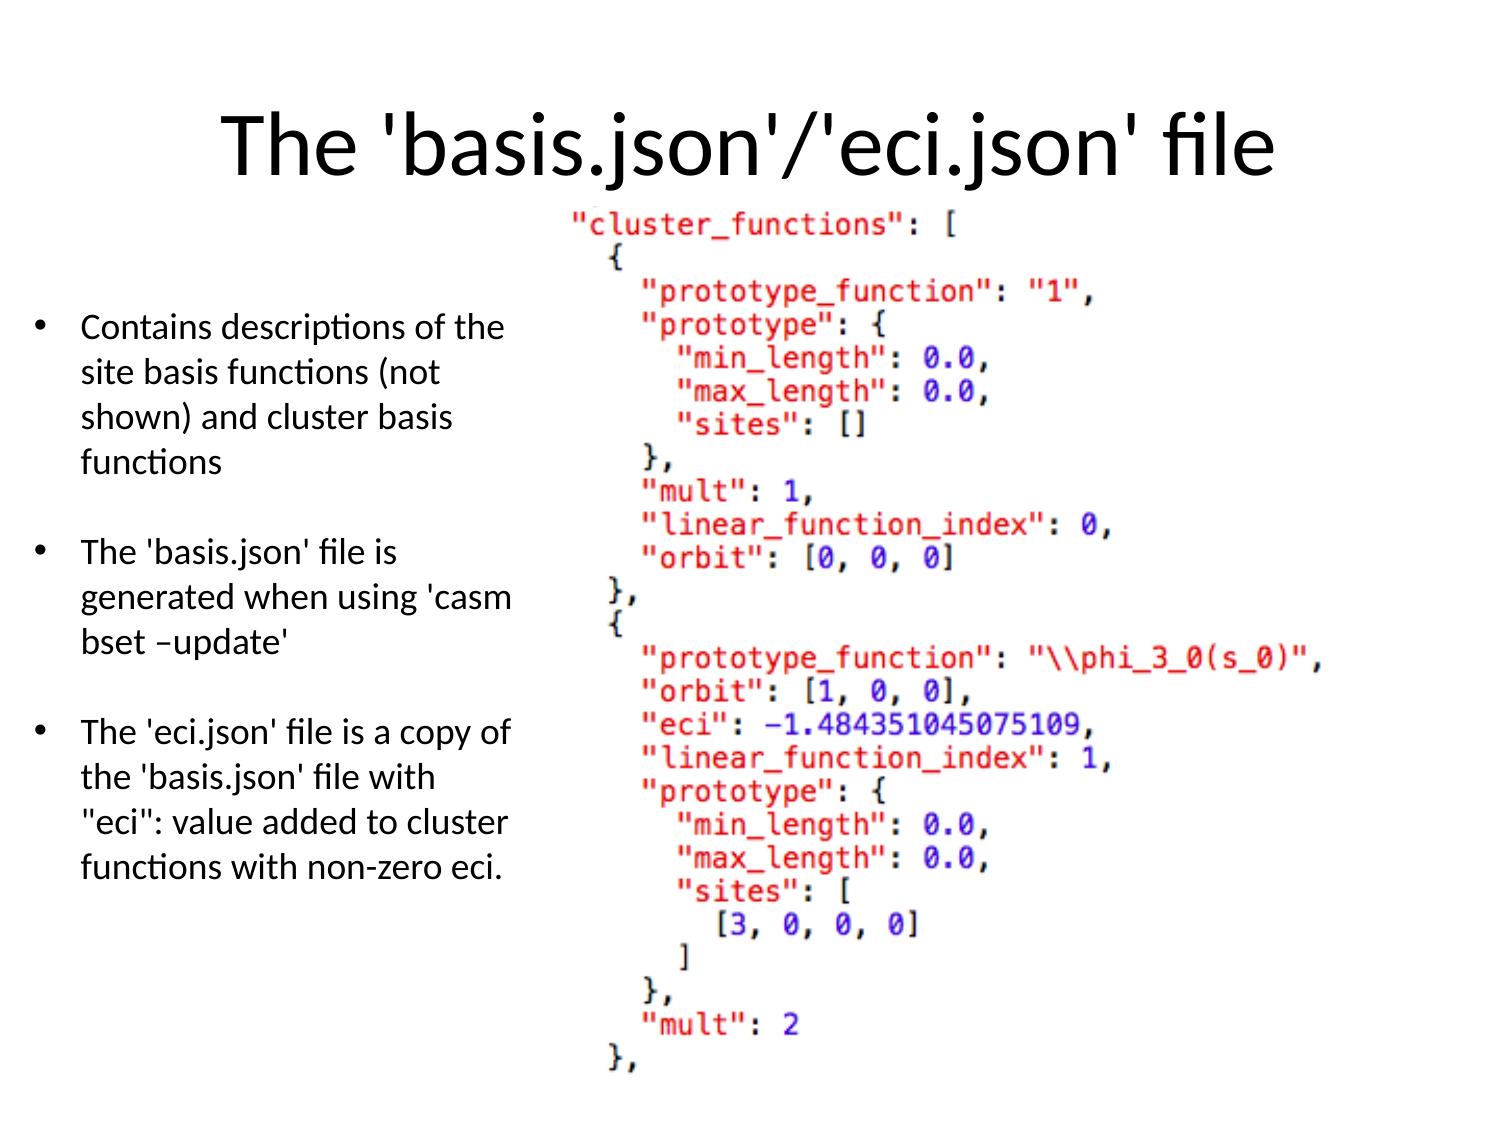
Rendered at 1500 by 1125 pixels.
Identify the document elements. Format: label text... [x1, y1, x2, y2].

text_box Contains descriptions of the site basis functions (not shown) and cluster basis functions The 'basis.json' file is generated when using 'casm bset –update' The 'eci.json' file is a copy of the 'basis.json' file with "eci": value added to cluster functions with non-zero eci. [19, 294, 531, 895]
picture [537, 205, 1407, 1078]
title The 'basis.json'/'eci.json' file [75, 45, 1425, 233]
